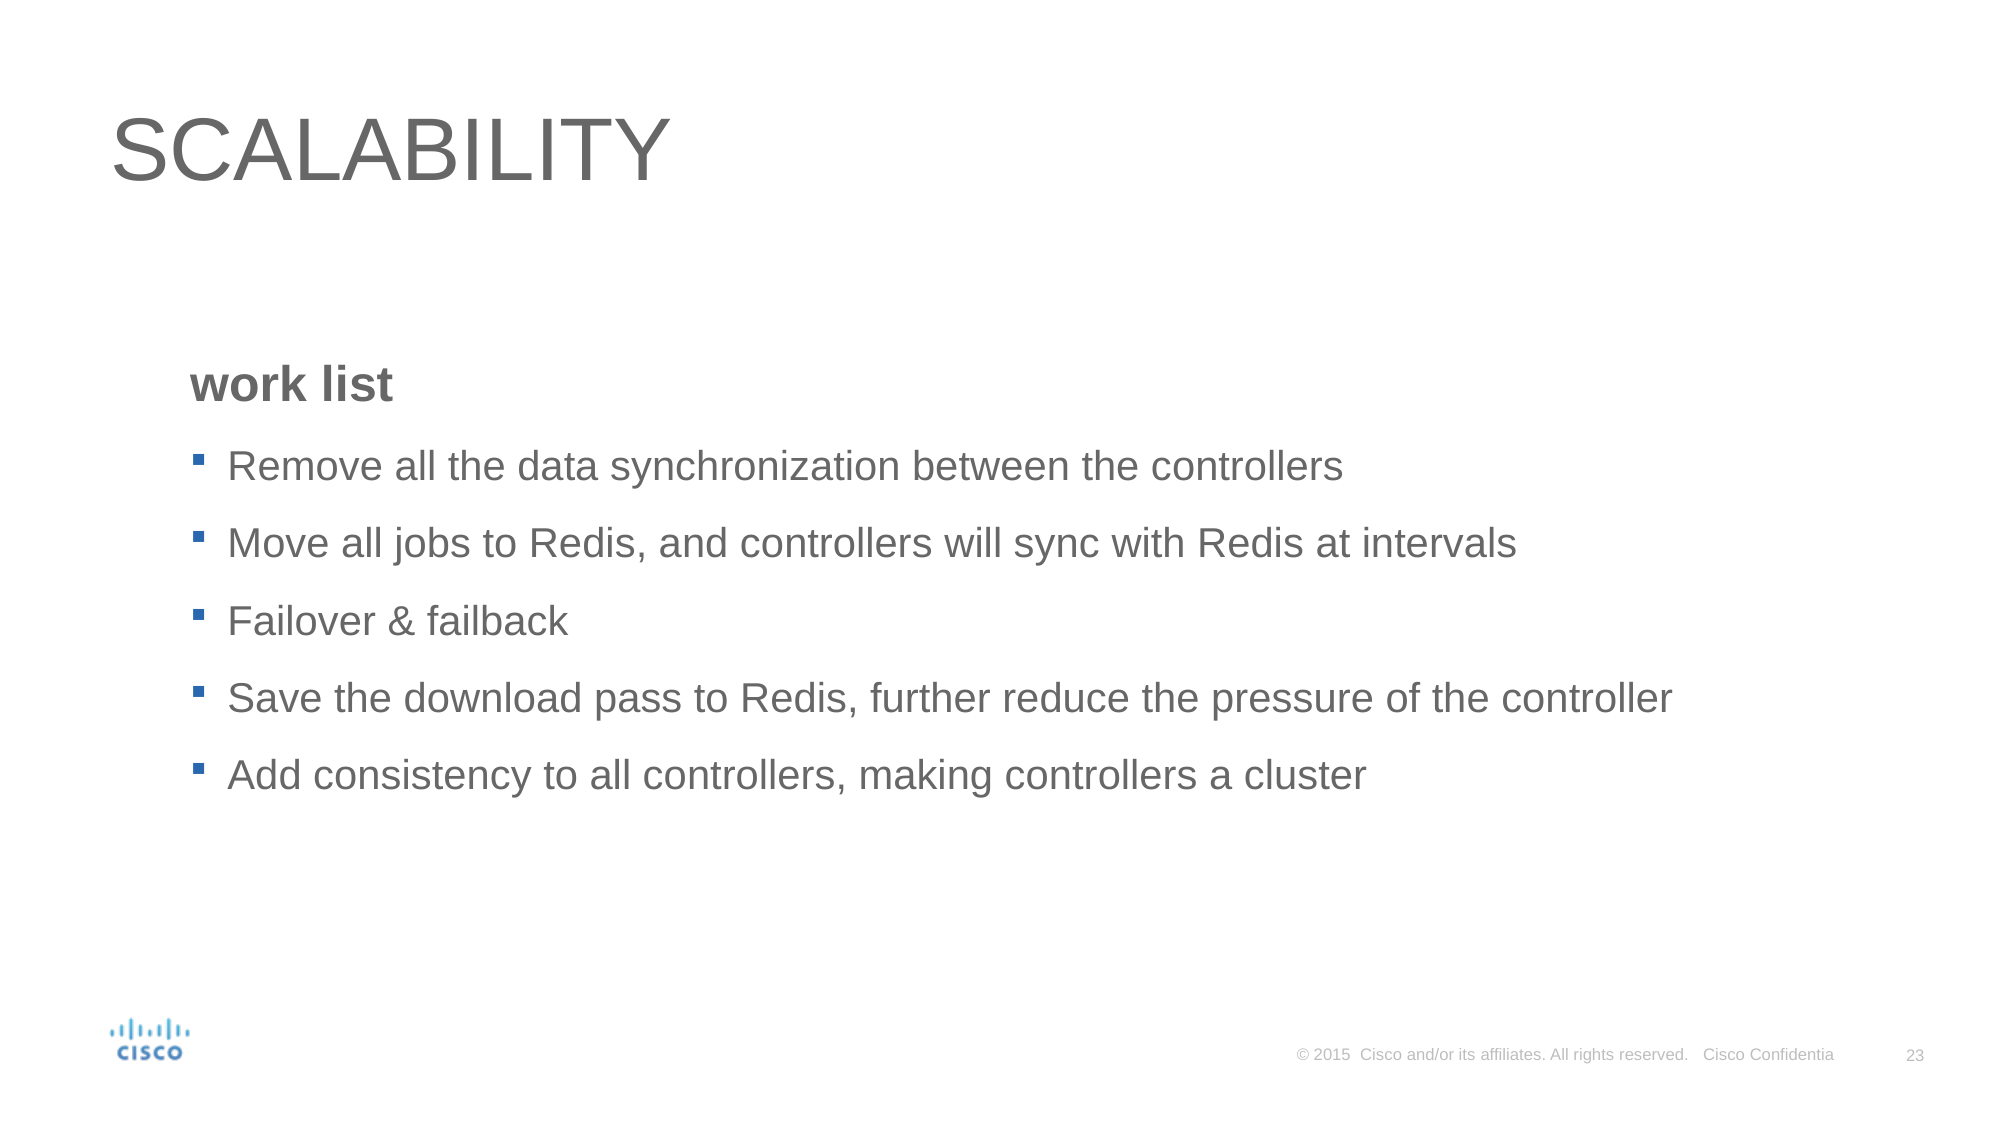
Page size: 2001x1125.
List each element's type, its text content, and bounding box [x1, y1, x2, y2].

title SCALABILITY [95, 74, 1922, 235]
picture [103, 1011, 198, 1070]
list work list Remove all the data synchronization between the controllers Move all jobs to Redis, and controllers will sync with Redis at intervals Failover & failback Save the download pass to Redis, further reduce the pressure of the controller Add consistency to all controllers, making controllers a cluster [175, 348, 1826, 1013]
